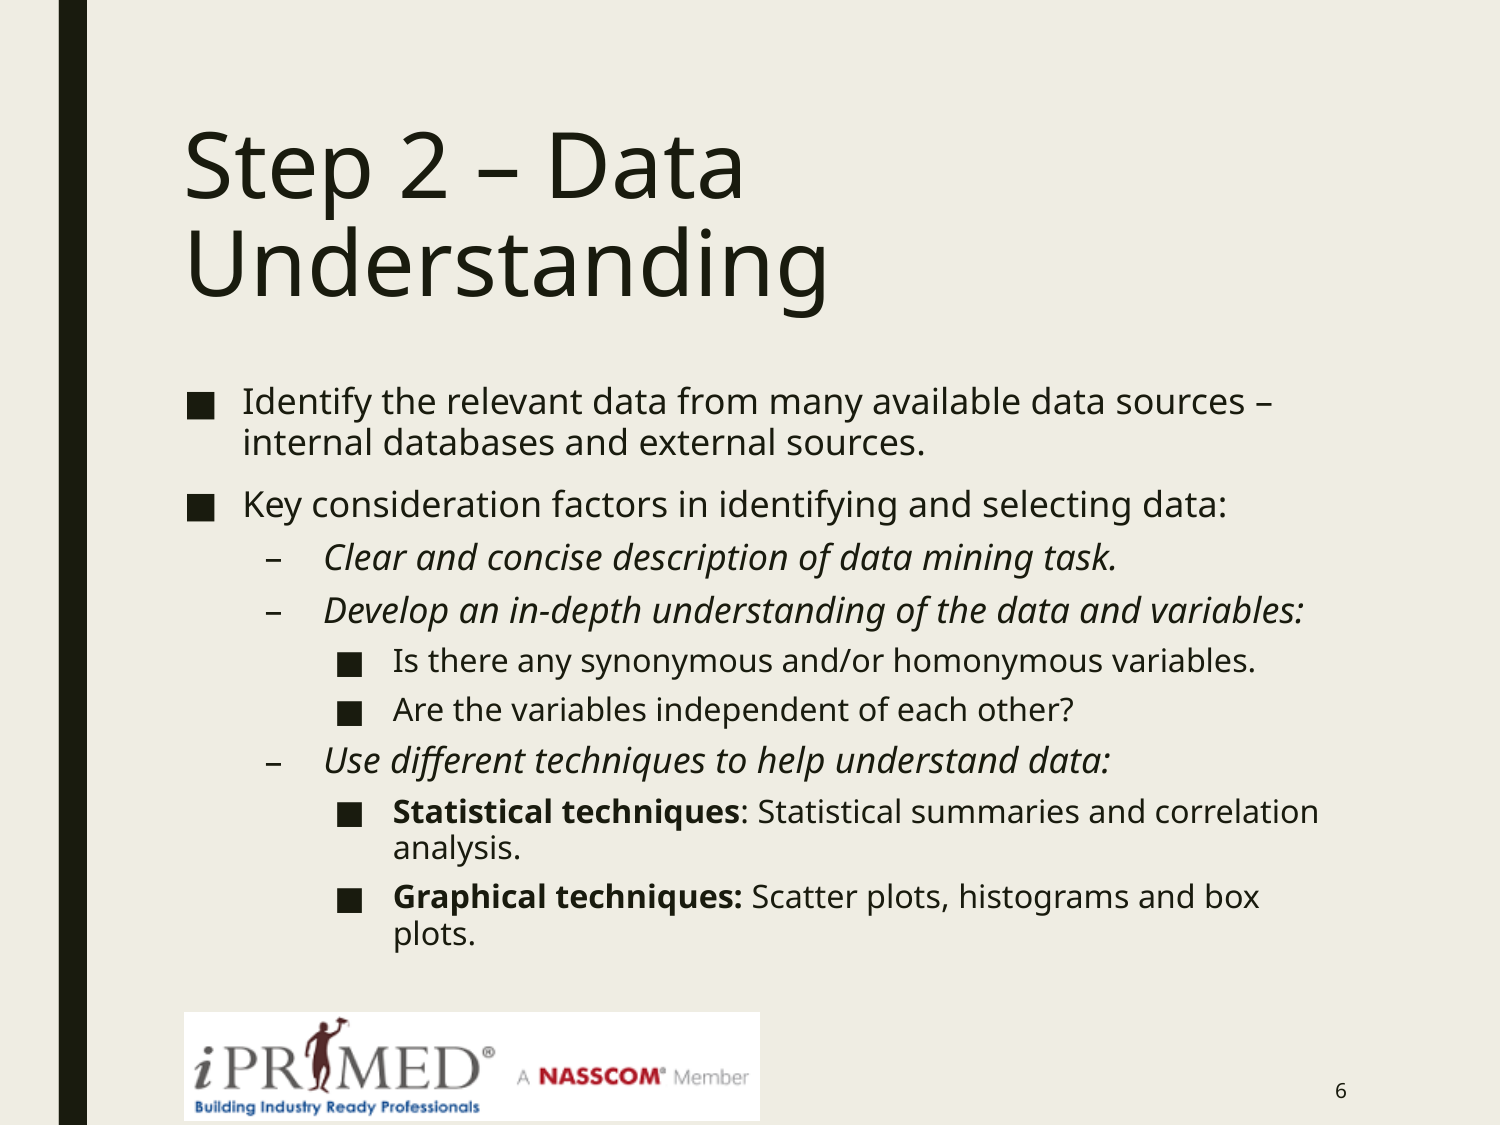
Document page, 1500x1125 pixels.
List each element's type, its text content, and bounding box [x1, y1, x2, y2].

picture [184, 1012, 760, 1121]
slide_number 5 [1165, 1058, 1362, 1125]
title Step 2 – Data Understanding [168, 112, 1351, 357]
list Identify the relevant data from many available data sources – internal databases and external sources. Key consideration factors in identifying and selecting data: Clear and concise description of data mining task. Develop an in-depth understanding of the data and variables: Is there any synonymous and/or homonymous variables. Are the variables independent of each other? Use different techniques to help understand data: Statistical techniques: Statistical summaries and correlation analysis. Graphical techniques: Scatter plots, histograms and box plots. [168, 375, 1351, 963]
